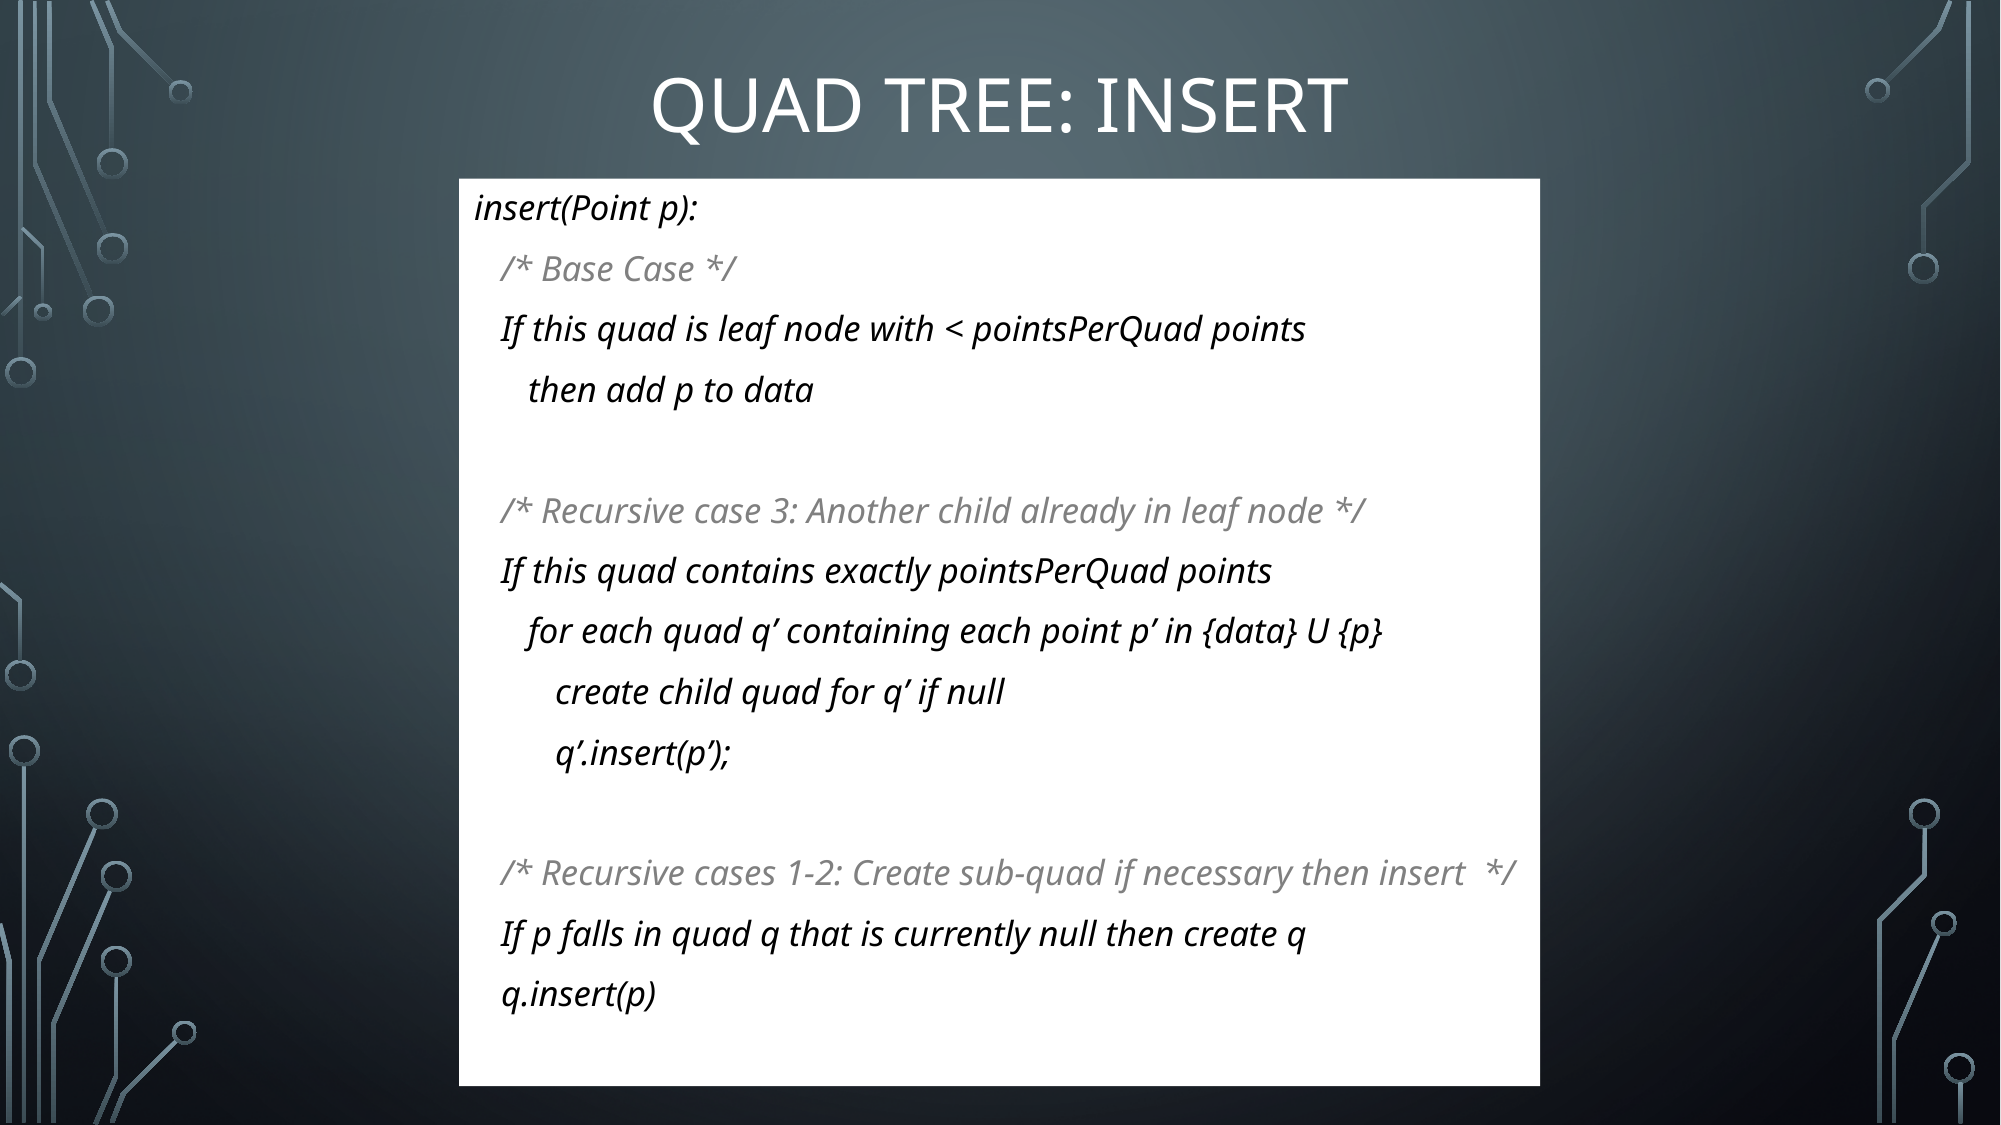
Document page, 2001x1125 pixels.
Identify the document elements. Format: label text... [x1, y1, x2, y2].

text_box insert(Point p): /* Base Case */ If this quad is leaf node with < pointsPerQuad points then add p to data /* Recursive case 3: Another child already in leaf node */ If this quad contains exactly pointsPerQuad points for each quad q’ containing each point p’ in {data} U {p} create child quad for q’ if null q’.insert(p’); /* Recursive cases 1-2: Create sub-quad if necessary then insert */ If p falls in quad q that is currently null then create q q.insert(p) [459, 178, 1541, 1087]
title Quad Tree: Insert [187, 37, 1813, 179]
